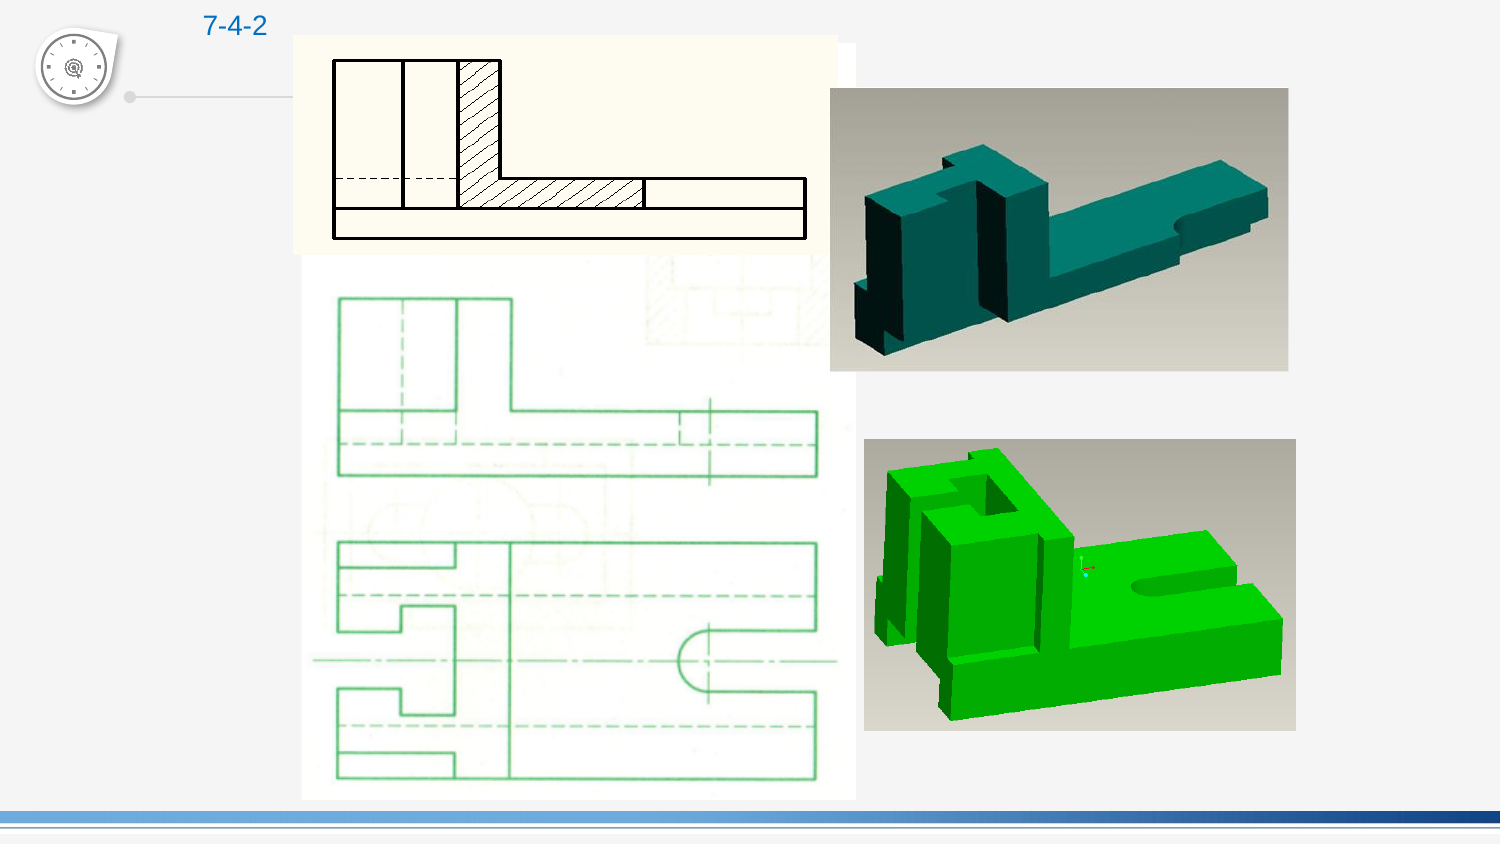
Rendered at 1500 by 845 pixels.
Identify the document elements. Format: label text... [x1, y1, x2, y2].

picture [60, 55, 87, 81]
picture [292, 34, 1289, 801]
picture [864, 439, 1296, 732]
text_box 7-4-2 [187, 0, 283, 49]
picture [0, 811, 1500, 834]
